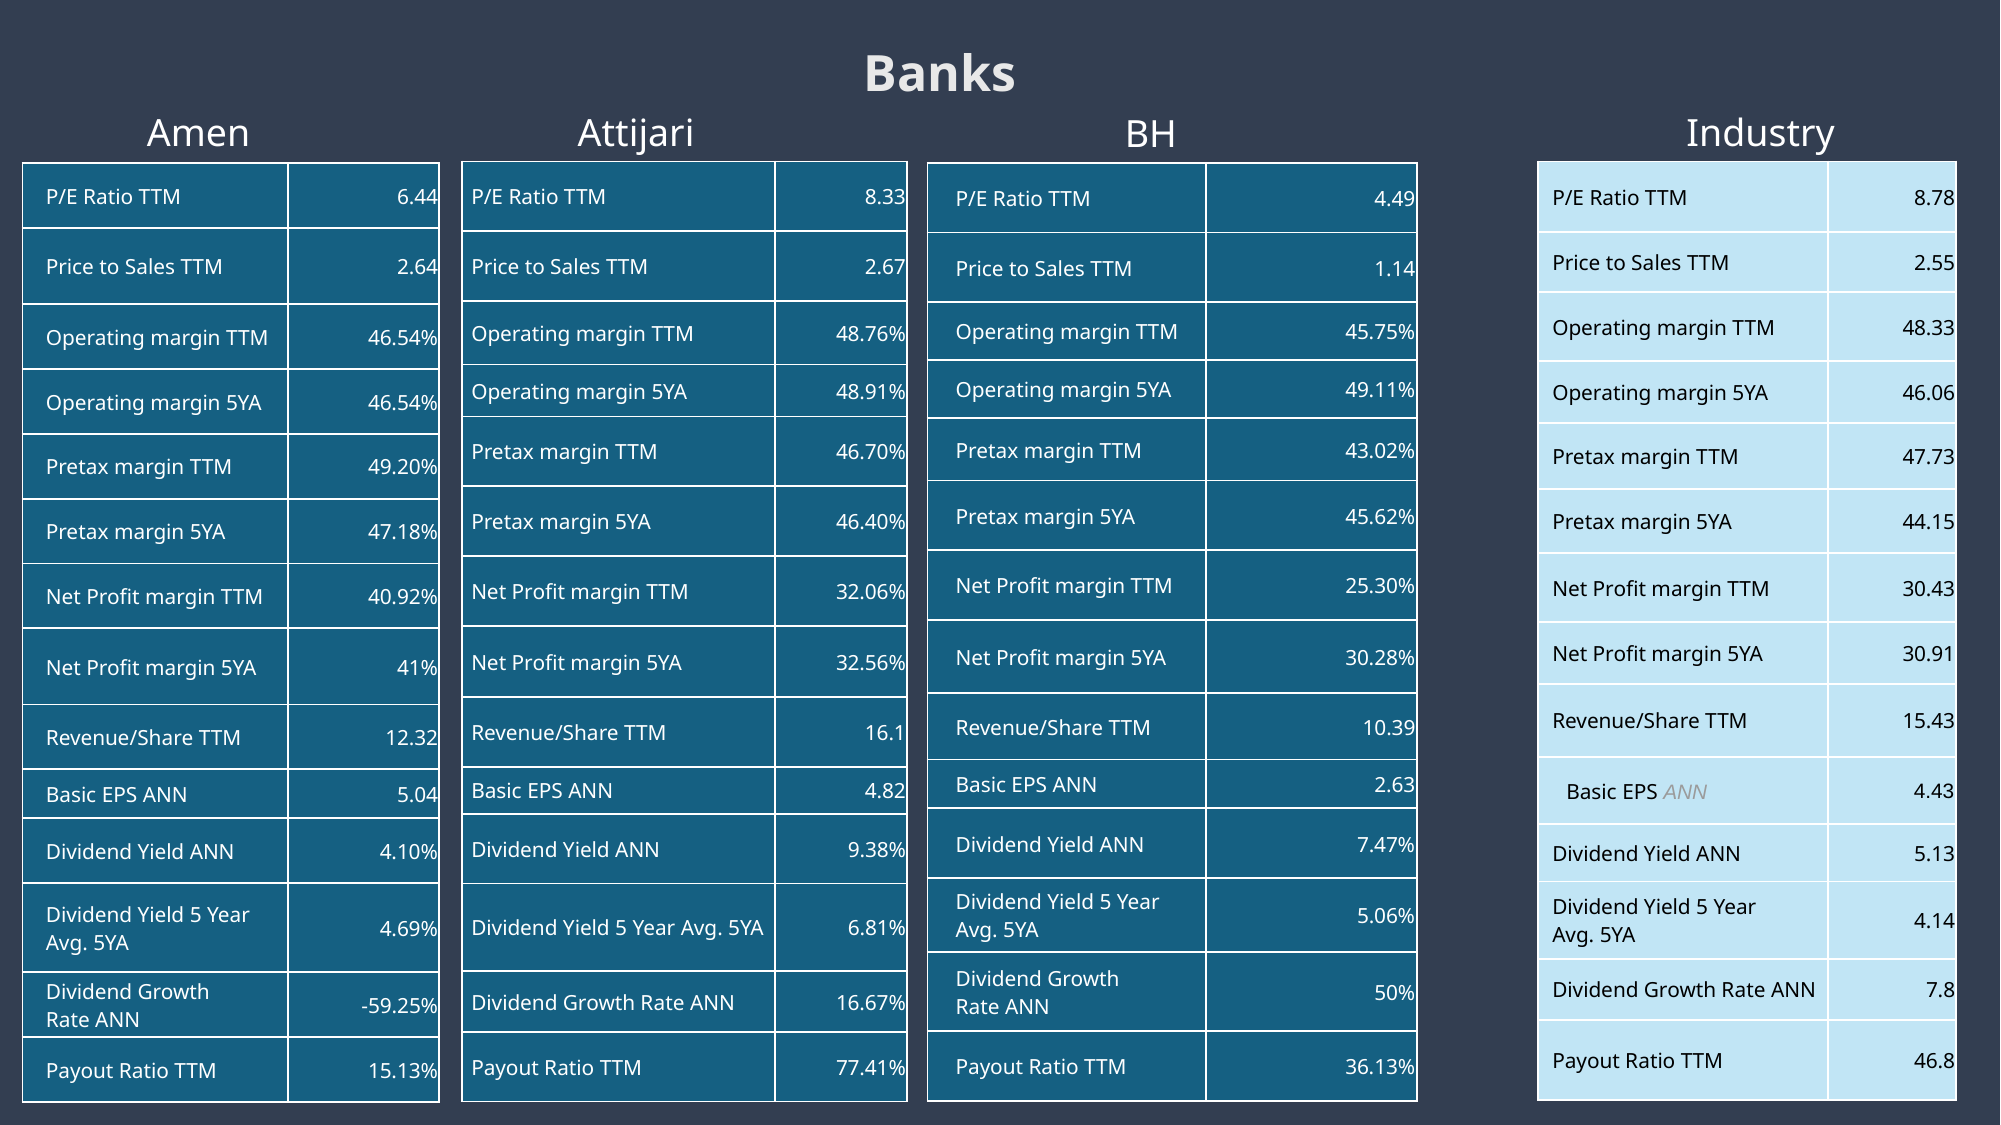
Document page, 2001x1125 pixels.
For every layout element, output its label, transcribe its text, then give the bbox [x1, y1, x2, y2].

table_cell 30.43 [1829, 554, 1955, 621]
table_cell 4.43 [1829, 758, 1955, 823]
table_cell Operating margin TTM [1539, 293, 1827, 360]
table_cell 2.64 [289, 229, 438, 303]
table_cell 48.76% [776, 302, 906, 364]
table_cell 12.32 [289, 705, 438, 768]
table_cell 41% [289, 629, 438, 704]
table_cell Payout Ratio TTM [23, 1038, 287, 1101]
table_cell Net Profit margin 5YA [1539, 623, 1827, 683]
table_cell Dividend Yield 5 Year Avg. 5YA [23, 884, 287, 971]
table_cell Dividend Growth Rate ANN [1539, 960, 1827, 1019]
table_cell 49.20% [289, 435, 438, 498]
table_cell 4.69% [289, 884, 438, 971]
table_cell Operating margin 5YA [928, 361, 1205, 417]
title Banks [848, 23, 1111, 128]
table_cell 46.40% [776, 487, 906, 555]
table_cell 77.41% [776, 1033, 906, 1101]
text_box Attijari [562, 102, 710, 161]
table_cell 4.10% [289, 819, 438, 882]
table_cell 5.06% [1207, 879, 1416, 951]
table_cell Revenue/Share TTM [1539, 685, 1827, 756]
table_cell Net Profit margin TTM [1539, 554, 1827, 621]
table_cell Dividend Yield ANN [1539, 825, 1827, 881]
table_header 8.78 [1829, 162, 1955, 231]
table_cell Revenue/Share TTM [928, 694, 1205, 759]
table_cell 47.18% [289, 500, 438, 563]
table_cell Dividend Yield ANN [23, 819, 287, 882]
table_cell 48.91% [776, 365, 906, 416]
table_cell Dividend Growth Rate ANN [928, 953, 1205, 1030]
table_cell Operating margin TTM [23, 305, 287, 368]
table_cell Operating margin 5YA [23, 370, 287, 433]
table_cell Payout Ratio TTM [1539, 1021, 1827, 1099]
table_cell Dividend Yield 5 Year Avg. 5YA [928, 879, 1205, 951]
table_cell Payout Ratio TTM [928, 1032, 1205, 1100]
table_cell 36.13% [1207, 1032, 1416, 1100]
table_cell Price to Sales TTM [1539, 233, 1827, 291]
table_header 8.33 [776, 162, 906, 230]
table_cell Pretax margin TTM [928, 419, 1205, 480]
table_cell Price to Sales TTM [928, 233, 1205, 301]
table_cell Pretax margin 5YA [1539, 490, 1827, 552]
table_cell Basic EPS ANN [1539, 758, 1827, 823]
table_cell 49.11% [1207, 361, 1416, 417]
table_cell 46.54% [289, 370, 438, 433]
table_cell 45.75% [1207, 303, 1416, 359]
table_cell Pretax margin 5YA [463, 487, 774, 555]
text_box Industry [1671, 102, 1850, 162]
table_cell 1.14 [1207, 233, 1416, 301]
table_cell 15.13% [289, 1038, 438, 1101]
table_cell Payout Ratio TTM [463, 1033, 774, 1101]
table_cell 2.63 [1207, 760, 1416, 807]
table_cell Price to Sales TTM [23, 229, 287, 303]
text_box [906, 142, 946, 202]
table_cell Pretax margin 5YA [23, 500, 287, 563]
table_cell 2.55 [1829, 233, 1955, 291]
table_header P/E Ratio TTM [463, 162, 774, 230]
table_cell 2.67 [776, 232, 906, 300]
table_cell Revenue/Share TTM [23, 705, 287, 768]
table_header P/E Ratio TTM [23, 164, 287, 227]
table_cell 25.30% [1207, 551, 1416, 619]
table_cell 5.04 [289, 770, 438, 817]
table_cell 30.91 [1829, 623, 1955, 683]
table_cell Pretax margin 5YA [928, 481, 1205, 549]
table_cell Basic EPS ANN [463, 768, 774, 813]
text_box Amen [132, 102, 266, 162]
table_cell 43.02% [1207, 419, 1416, 480]
table_cell 50% [1207, 953, 1416, 1030]
table_cell Revenue/Share TTM [463, 698, 774, 766]
table_cell 10.39 [1207, 694, 1416, 759]
text_box BH [1109, 102, 1192, 162]
table_cell Net Profit margin 5YA [23, 629, 287, 704]
table_cell 6.81% [776, 884, 906, 970]
table_cell Dividend Growth Rate ANN [463, 972, 774, 1031]
table_cell 30.28% [1207, 621, 1416, 692]
table_cell Operating margin TTM [928, 303, 1205, 359]
table_cell Net Profit margin TTM [928, 551, 1205, 619]
table_cell 45.62% [1207, 481, 1416, 549]
table_cell Price to Sales TTM [463, 232, 774, 300]
table_cell Dividend Yield 5 Year Avg. 5YA [463, 884, 774, 970]
table_cell Basic EPS ANN [23, 770, 287, 817]
table_cell 32.56% [776, 627, 906, 696]
table_cell Pretax margin TTM [23, 435, 287, 498]
table_cell Net Profit margin TTM [463, 557, 774, 625]
table_cell Net Profit margin TTM [23, 564, 287, 627]
table_cell 46.8 [1829, 1021, 1955, 1099]
table_cell Dividend Yield 5 Year Avg. 5YA [1539, 882, 1827, 958]
table_cell Dividend Yield ANN [463, 815, 774, 883]
table_cell 46.06 [1829, 362, 1955, 422]
table_header P/E Ratio TTM [928, 164, 1205, 232]
table_cell 32.06% [776, 557, 906, 625]
table_cell 40.92% [289, 564, 438, 627]
table_cell Pretax margin TTM [1539, 424, 1827, 488]
table_cell 15.43 [1829, 685, 1955, 756]
table_header 4.49 [1207, 164, 1416, 232]
table_cell Pretax margin TTM [463, 417, 774, 485]
table_cell Operating margin 5YA [1539, 362, 1827, 422]
table_cell 46.54% [289, 305, 438, 368]
table_header 6.44 [289, 164, 438, 227]
table_cell Operating margin TTM [463, 302, 774, 364]
table_cell Net Profit margin 5YA [463, 627, 774, 696]
table_header P/E Ratio TTM [1539, 162, 1827, 231]
table_cell 7.8 [1829, 960, 1955, 1019]
table_cell Operating margin 5YA [463, 365, 774, 416]
table_cell 7.47% [1207, 809, 1416, 877]
table_cell Dividend Yield ANN [928, 809, 1205, 877]
table_cell 44.15 [1829, 490, 1955, 552]
table_cell 47.73 [1829, 424, 1955, 488]
table_cell 9.38% [776, 815, 906, 883]
table_cell -59.25% [289, 973, 438, 1036]
table_cell Dividend Growth Rate ANN [23, 973, 287, 1036]
table_cell 46.70% [776, 417, 906, 485]
table_cell 48.33 [1829, 293, 1955, 360]
table_cell Net Profit margin 5YA [928, 621, 1205, 692]
table_cell 16.67% [776, 972, 906, 1031]
table_cell Basic EPS ANN [928, 760, 1205, 807]
table_cell 5.13 [1829, 825, 1955, 881]
table_cell 4.82 [776, 768, 906, 813]
table_cell 16.1 [776, 698, 906, 766]
table_cell 4.14 [1829, 882, 1955, 958]
